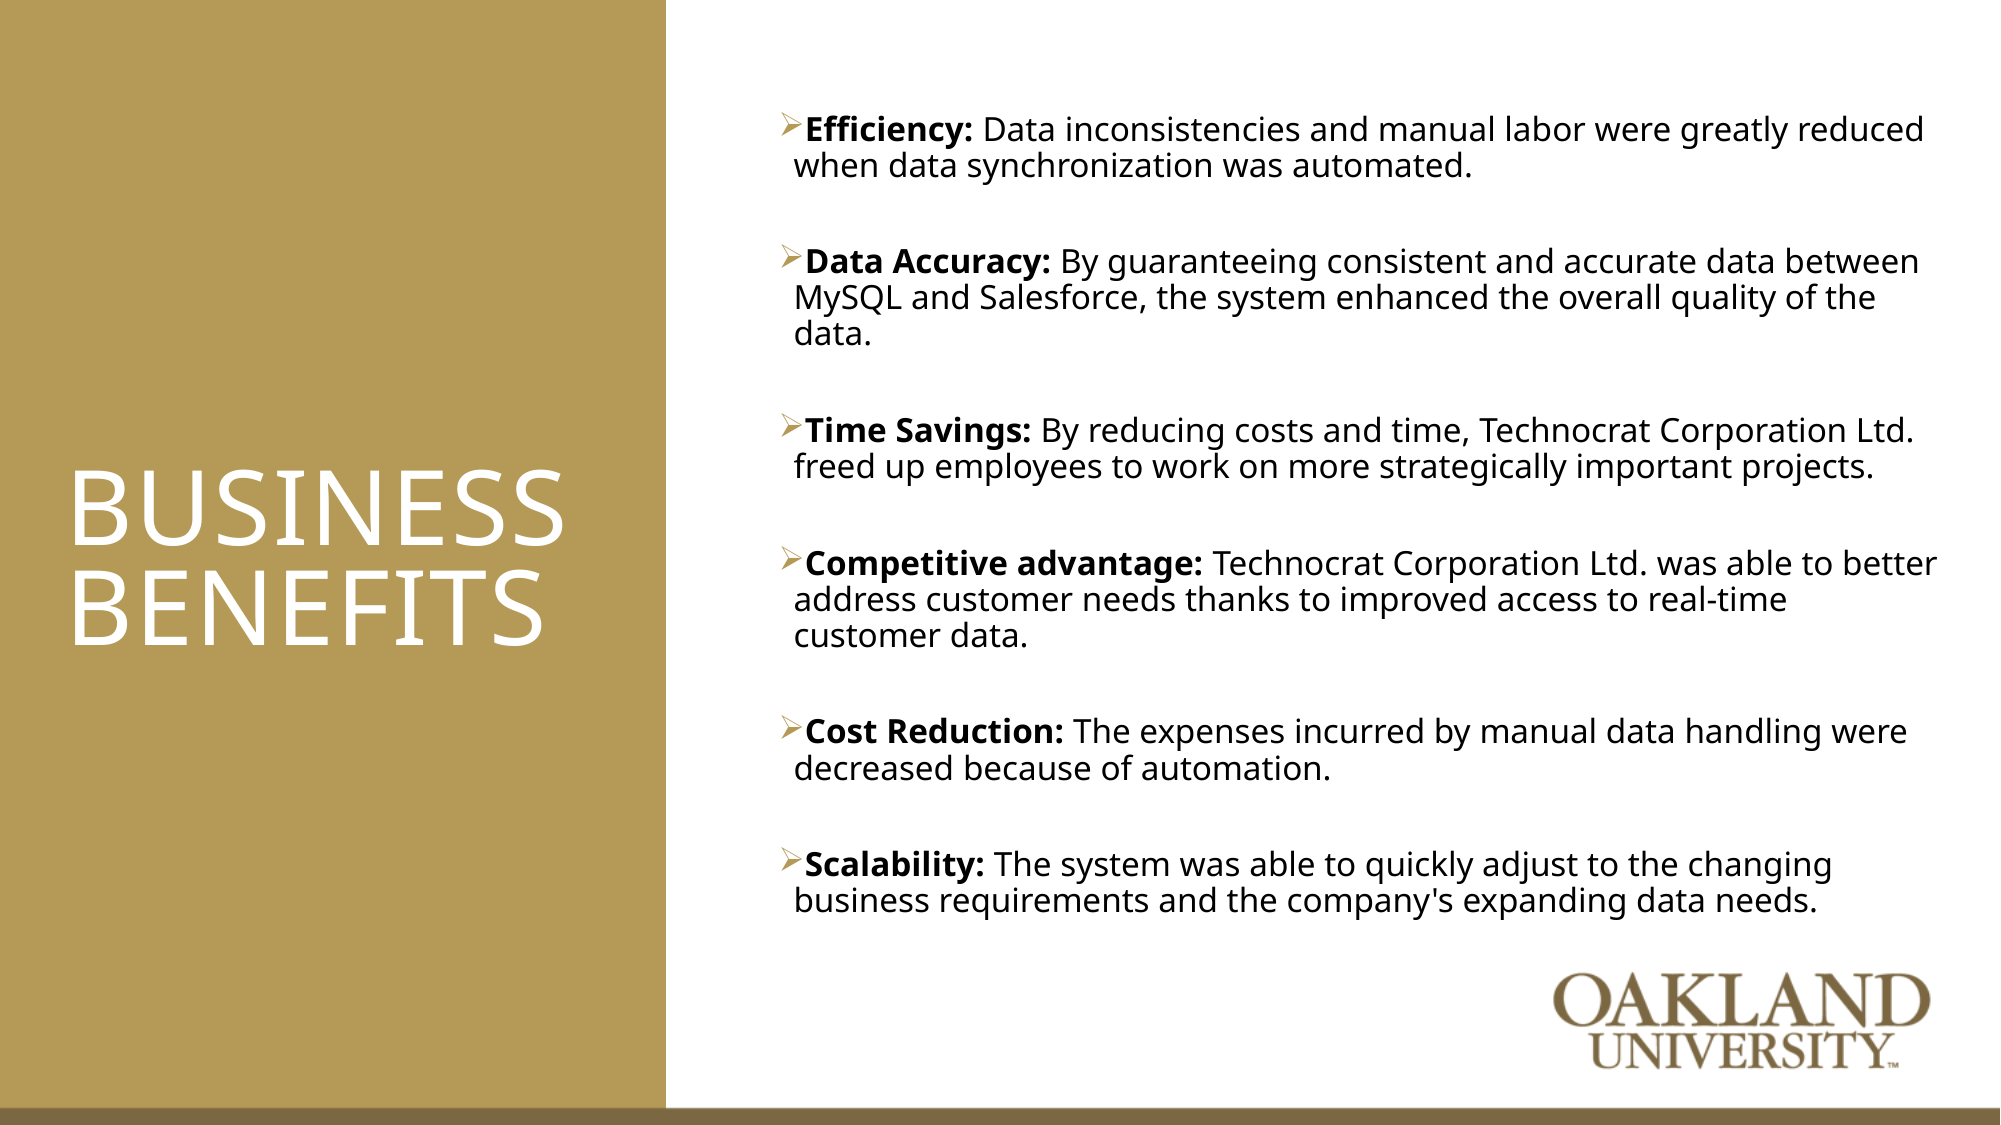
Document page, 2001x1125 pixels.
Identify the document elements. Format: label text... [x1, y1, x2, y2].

list Efficiency: Data inconsistencies and manual labor were greatly reduced when data synchronization was automated. Data Accuracy: By guaranteeing consistent and accurate data between MySQL and Salesforce, the system enhanced the overall quality of the data. Time Savings: By reducing costs and time, Technocrat Corporation Ltd. freed up employees to work on more strategically important projects. Competitive advantage: Technocrat Corporation Ltd. was able to better address customer needs thanks to improved access to real-time customer data. Cost Reduction: The expenses incurred by manual data handling were decreased because of automation. Scalability: The system was able to quickly adjust to the changing business requirements and the company's expanding data needs. [770, 104, 1948, 720]
title Business Benefits [50, 104, 614, 968]
picture [0, 971, 2000, 1125]
text_box [0, 0, 667, 969]
